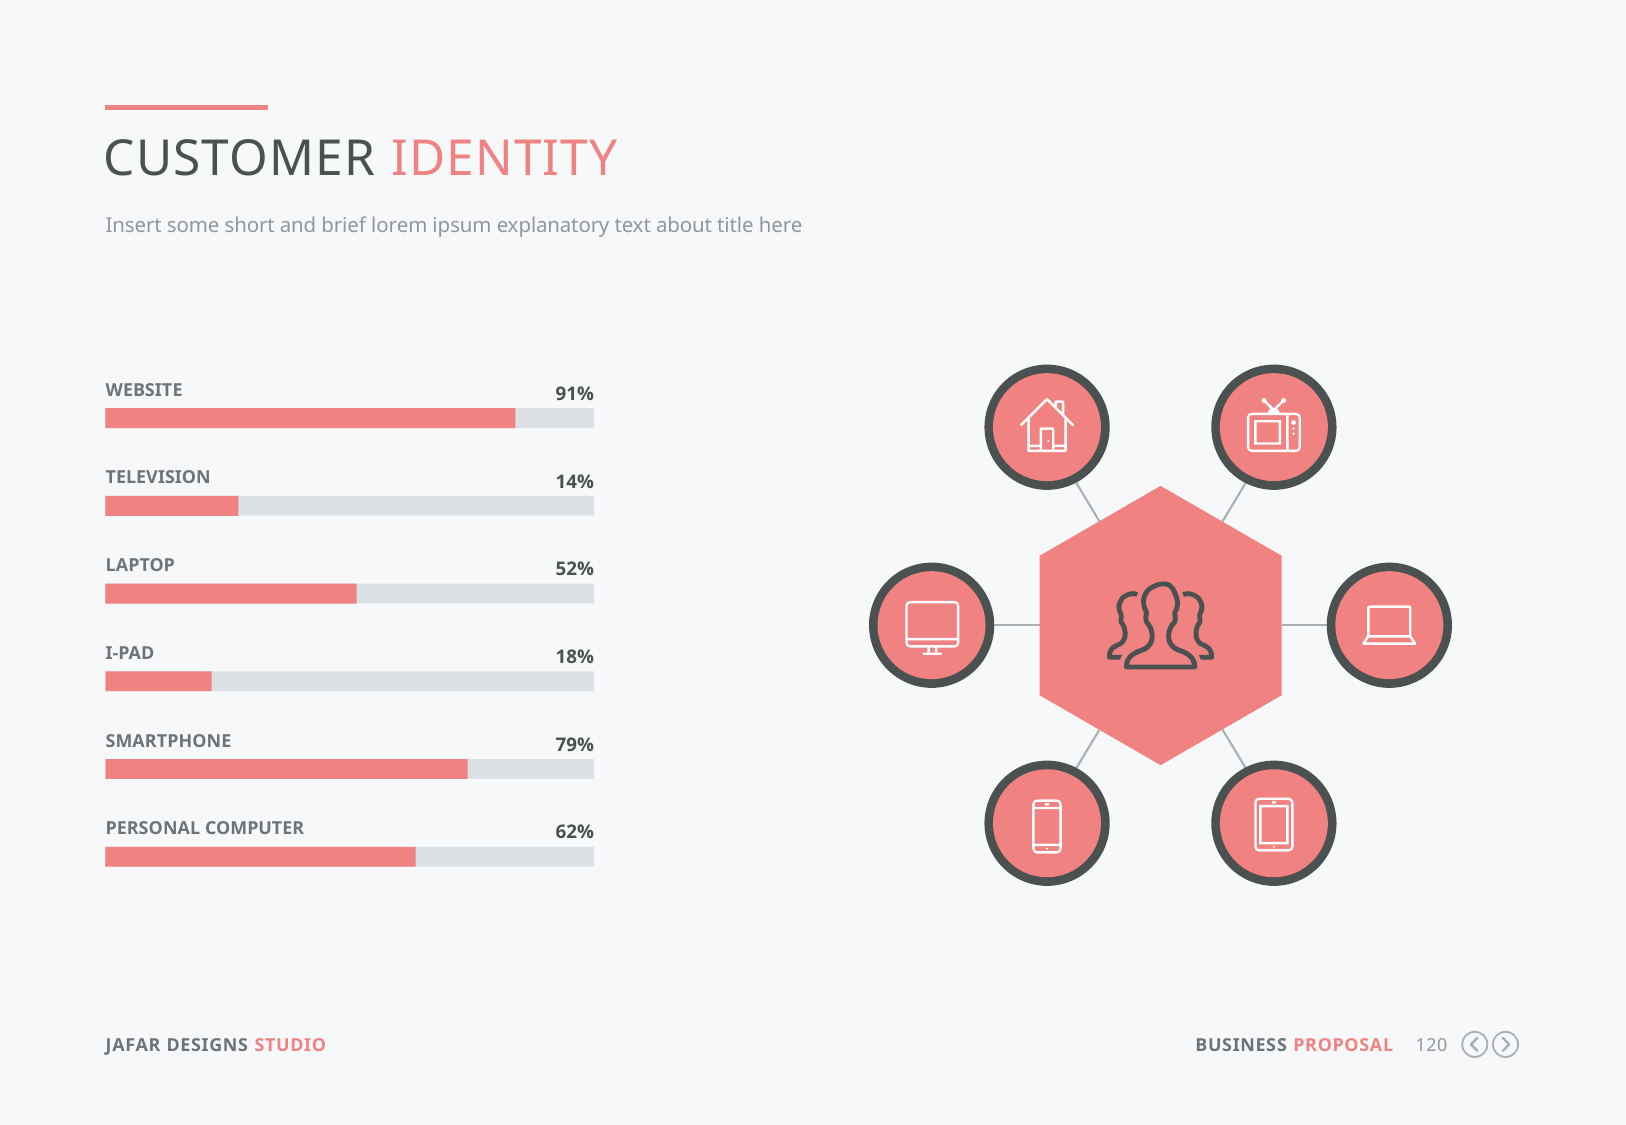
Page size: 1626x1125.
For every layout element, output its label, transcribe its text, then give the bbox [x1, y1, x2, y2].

text_box Laptop [105, 553, 334, 576]
text_box Smartphone [105, 729, 334, 751]
text_box 79% [527, 728, 595, 755]
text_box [105, 408, 595, 429]
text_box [105, 583, 595, 604]
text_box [868, 364, 1452, 886]
text_box Website [105, 378, 334, 400]
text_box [105, 671, 595, 692]
text_box Television [105, 465, 334, 488]
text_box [105, 495, 595, 516]
text_box I-PAD [105, 641, 334, 664]
text_box 91% [527, 377, 595, 405]
text_box 14% [527, 464, 595, 492]
text_box 62% [527, 815, 595, 843]
text_box 18% [527, 640, 595, 668]
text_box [105, 846, 595, 867]
text_box 52% [527, 552, 595, 580]
list Insert some short and brief lorem ipsum explanatory text about title here [105, 209, 1519, 241]
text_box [105, 759, 595, 780]
list Customer identity [103, 125, 1518, 188]
text_box Personal Computer [105, 816, 334, 839]
